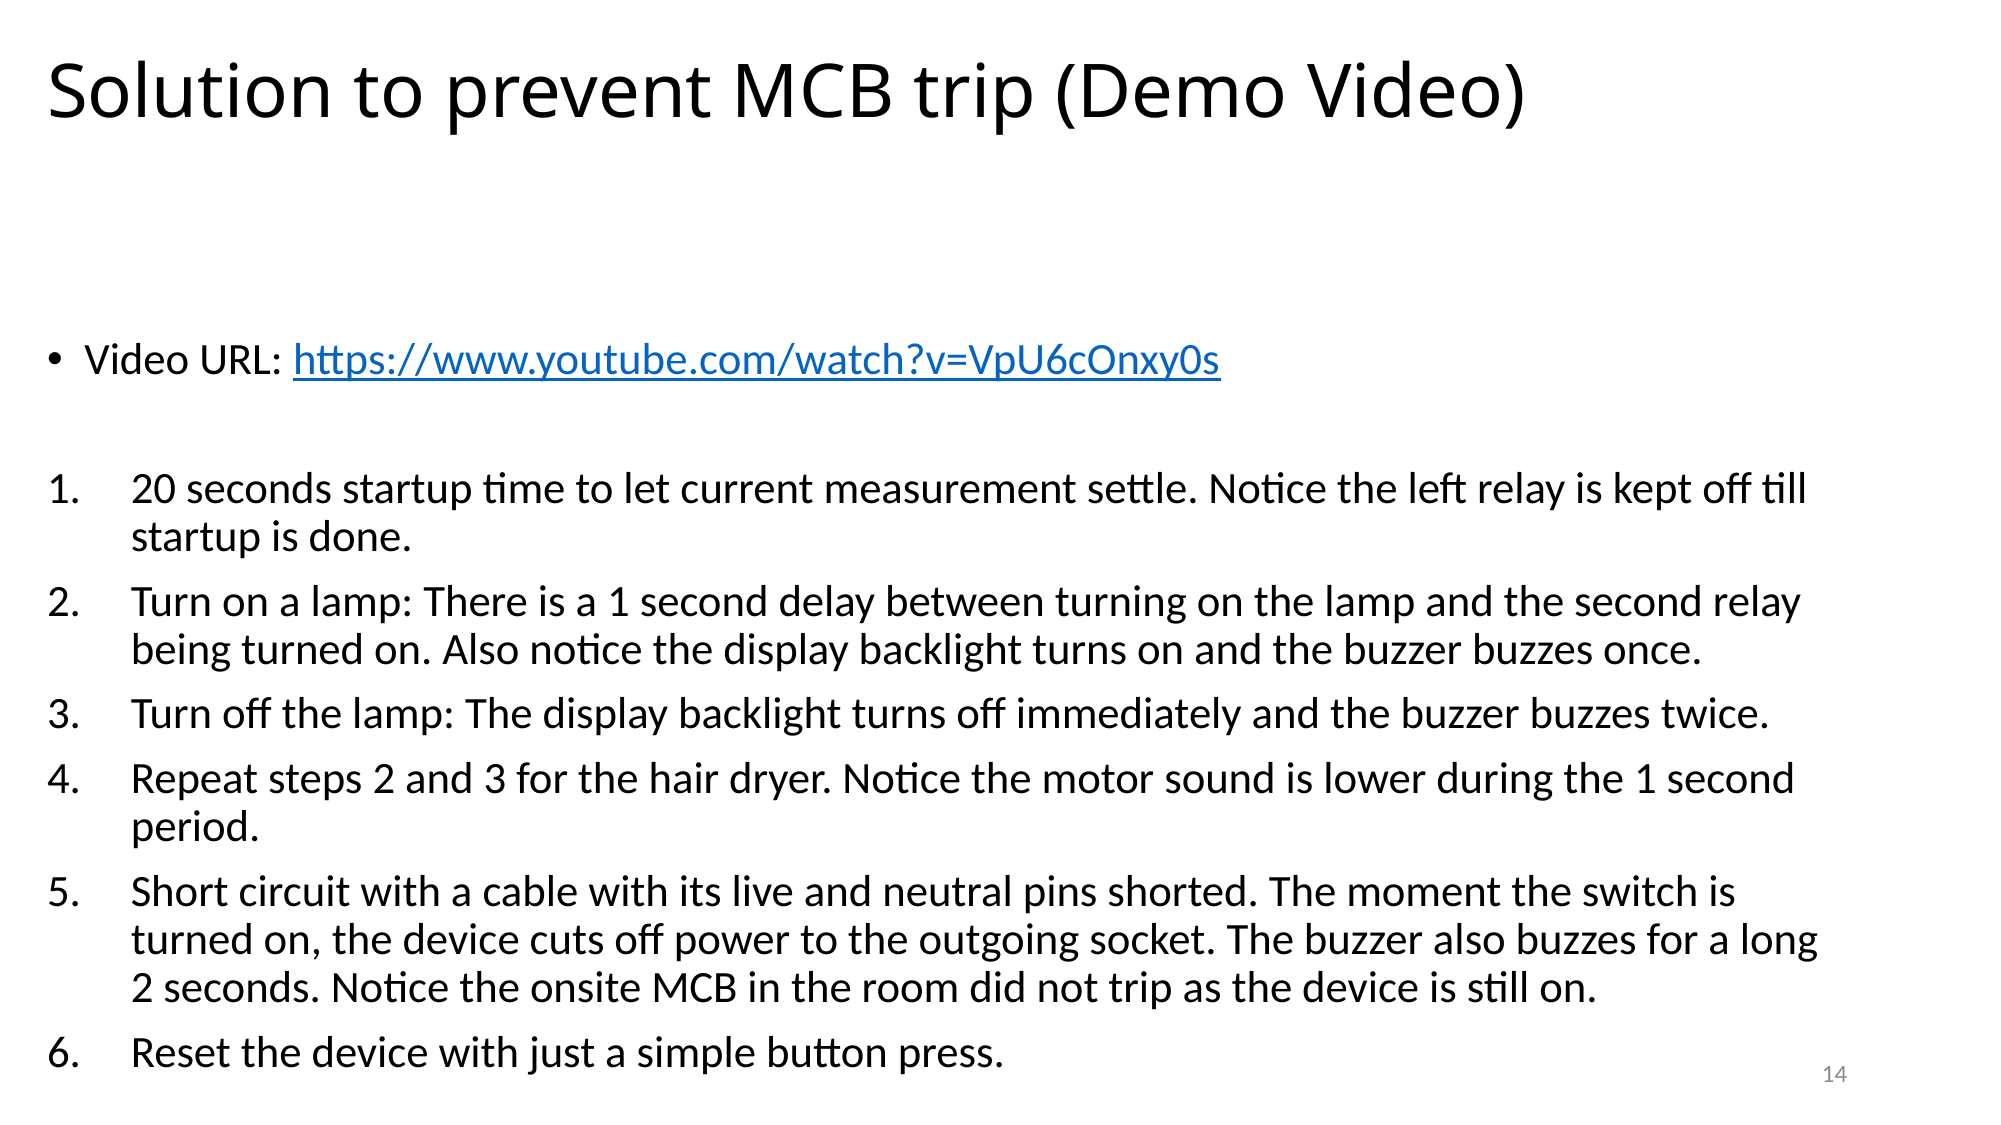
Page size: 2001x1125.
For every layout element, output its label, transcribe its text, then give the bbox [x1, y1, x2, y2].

slide_number 14 [1412, 1042, 1863, 1103]
list Video URL: https://www.youtube.com/watch?v=VpU6cOnxy0s 20 seconds startup time to let current measurement settle. Notice the left relay is kept off till startup is done. Turn on a lamp: There is a 1 second delay between turning on the lamp and the second relay being turned on. Also notice the display backlight turns on and the buzzer buzzes once. Turn off the lamp: The display backlight turns off immediately and the buzzer buzzes twice. Repeat steps 2 and 3 for the hair dryer. Notice the motor sound is lower during the 1 second period. Short circuit with a cable with its live and neutral pins shorted. The moment the switch is turned on, the device cuts off power to the outgoing socket. The buzzer also buzzes for a long 2 seconds. Notice the onsite MCB in the room did not trip as the device is still on. Reset the device with just a simple button press. [32, 328, 1863, 1103]
text_box Solution to prevent MCB trip (Demo Video) [32, 19, 1757, 167]
